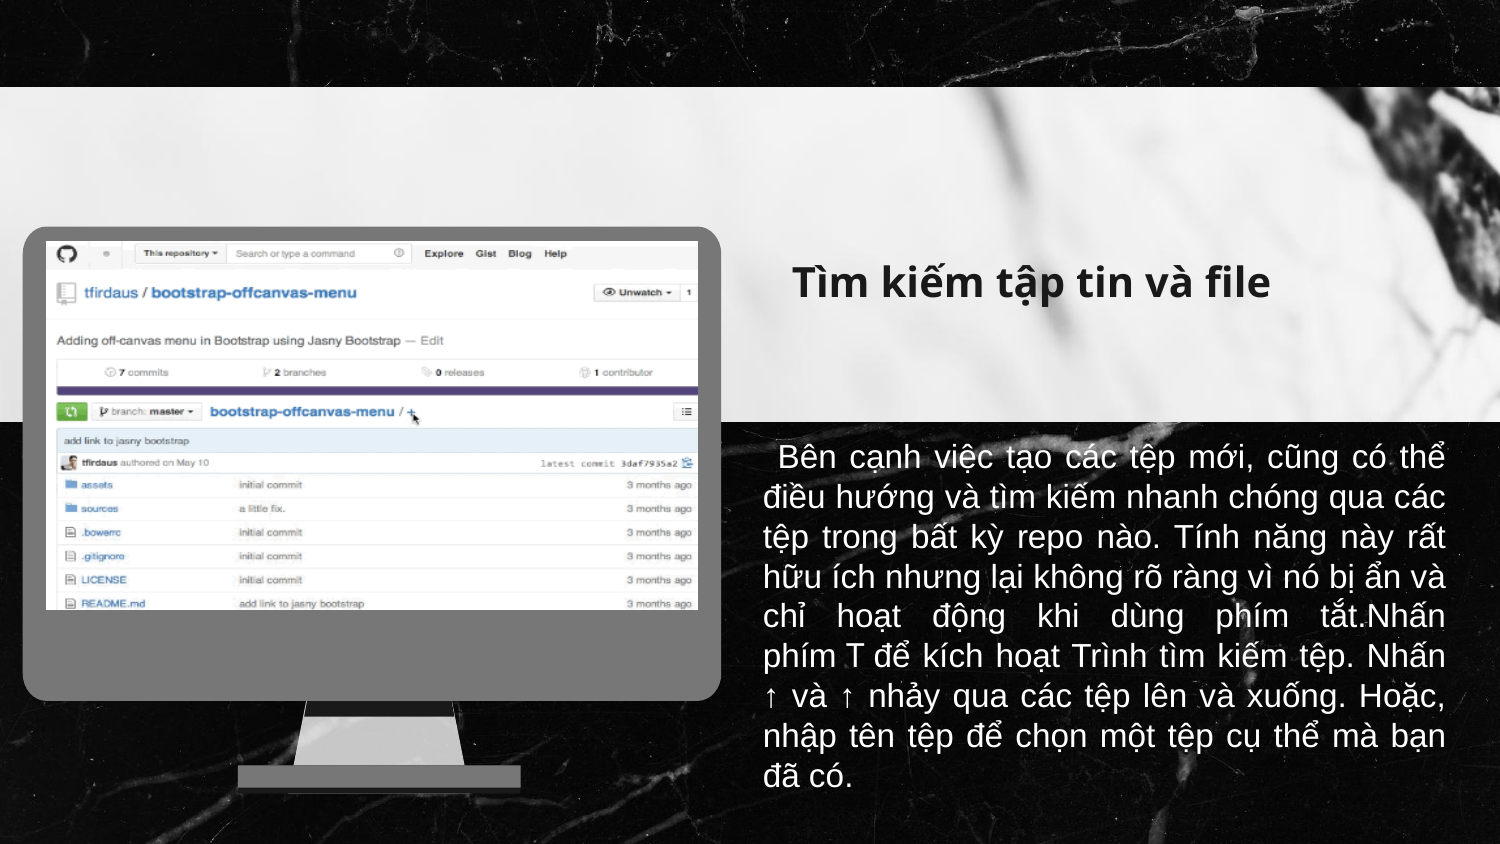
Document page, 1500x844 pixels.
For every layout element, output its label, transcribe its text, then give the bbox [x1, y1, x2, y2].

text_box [22, 226, 722, 794]
title Tìm kiếm tập tin và file [727, 241, 1287, 436]
picture [0, 0, 1500, 844]
text_box Bên cạnh việc tạo các tệp mới, cũng có thể điều hướng và tìm kiếm nhanh chóng qua các tệp trong bất kỳ repo nào. Tính năng này rất hữu ích nhưng lại không rõ ràng vì nó bị ẩn và chỉ hoạt động khi dùng phím tắt.Nhấn phím T để kích hoạt Trình tìm kiếm tệp. Nhấn ↑ và ↑ nhảy qua các tệp lên và xuống. Hoặc, nhập tên tệp để chọn một tệp cụ thể mà bạn đã có. [747, 427, 1462, 802]
